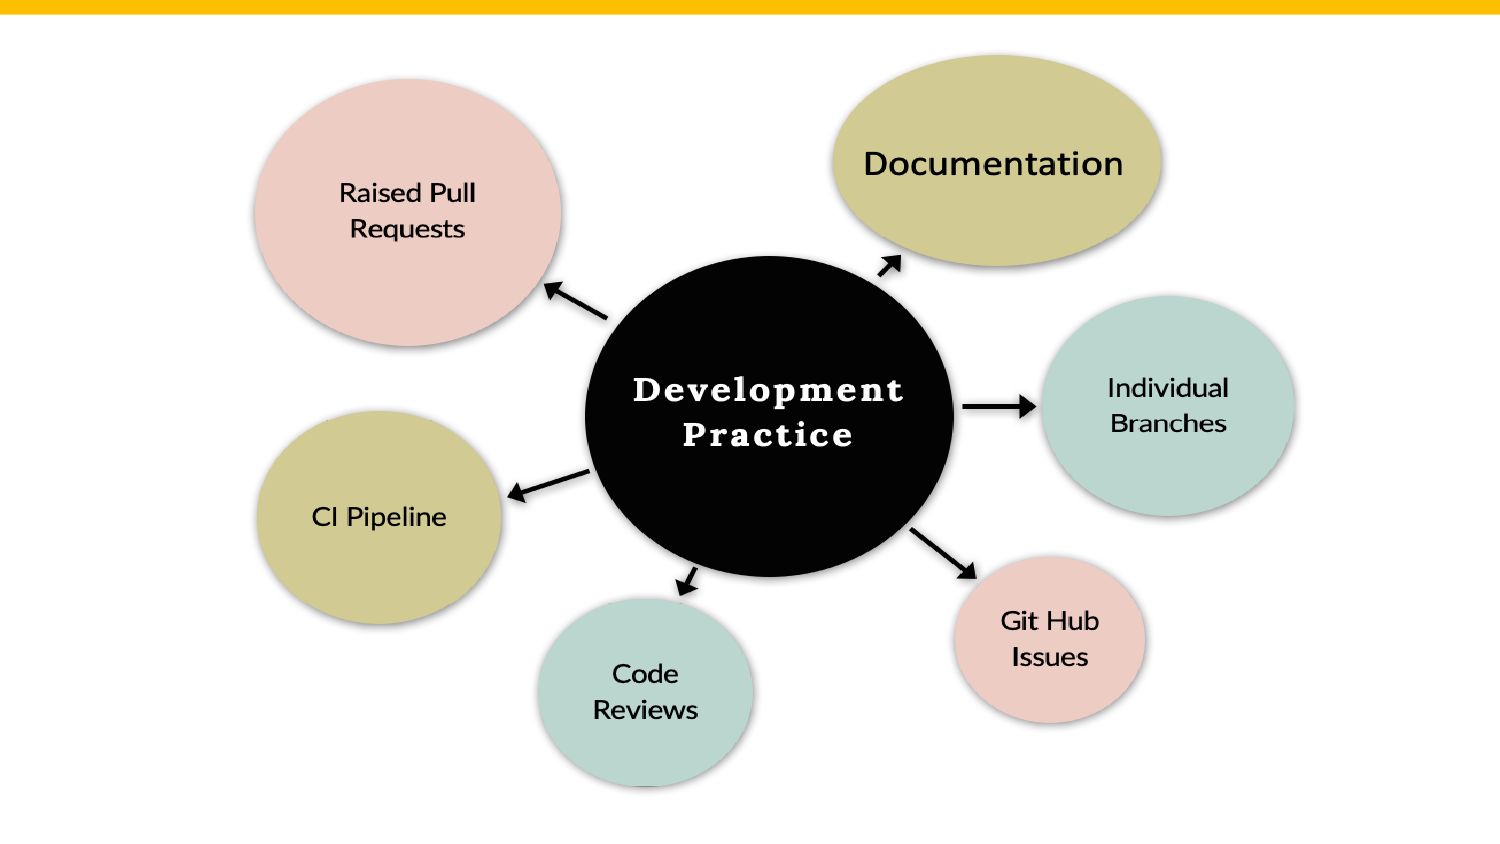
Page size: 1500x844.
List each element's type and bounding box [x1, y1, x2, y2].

text_box [0, 0, 1500, 15]
picture [255, 55, 1295, 787]
